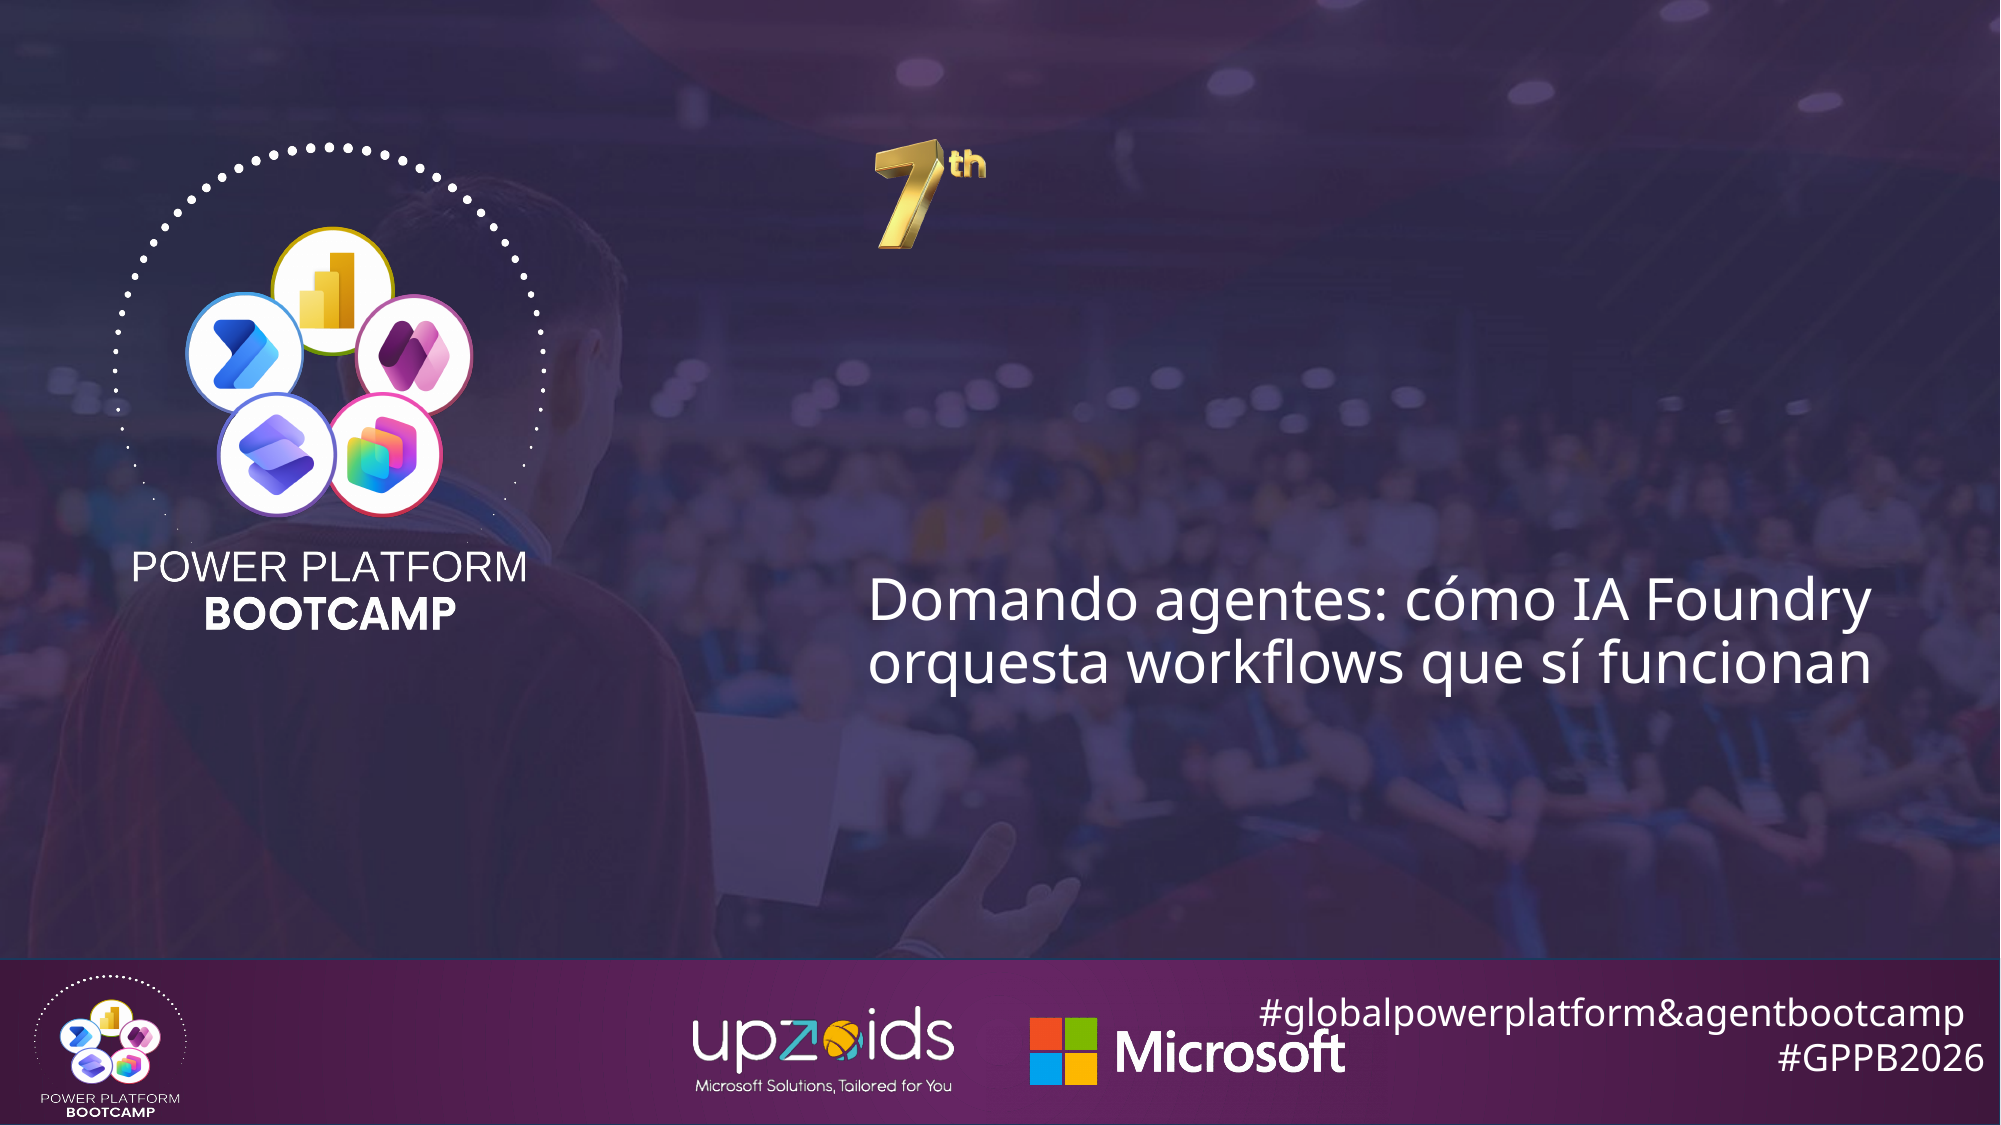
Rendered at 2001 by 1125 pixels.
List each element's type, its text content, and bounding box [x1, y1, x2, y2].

picture [0, 937, 234, 1125]
picture [0, 13, 680, 825]
picture [693, 1006, 954, 1111]
list Domando agentes: cómo IA Foundry orquesta workflows que sí funcionan [852, 562, 1964, 764]
text_box [852, 34, 1964, 455]
picture [986, 977, 1388, 1125]
